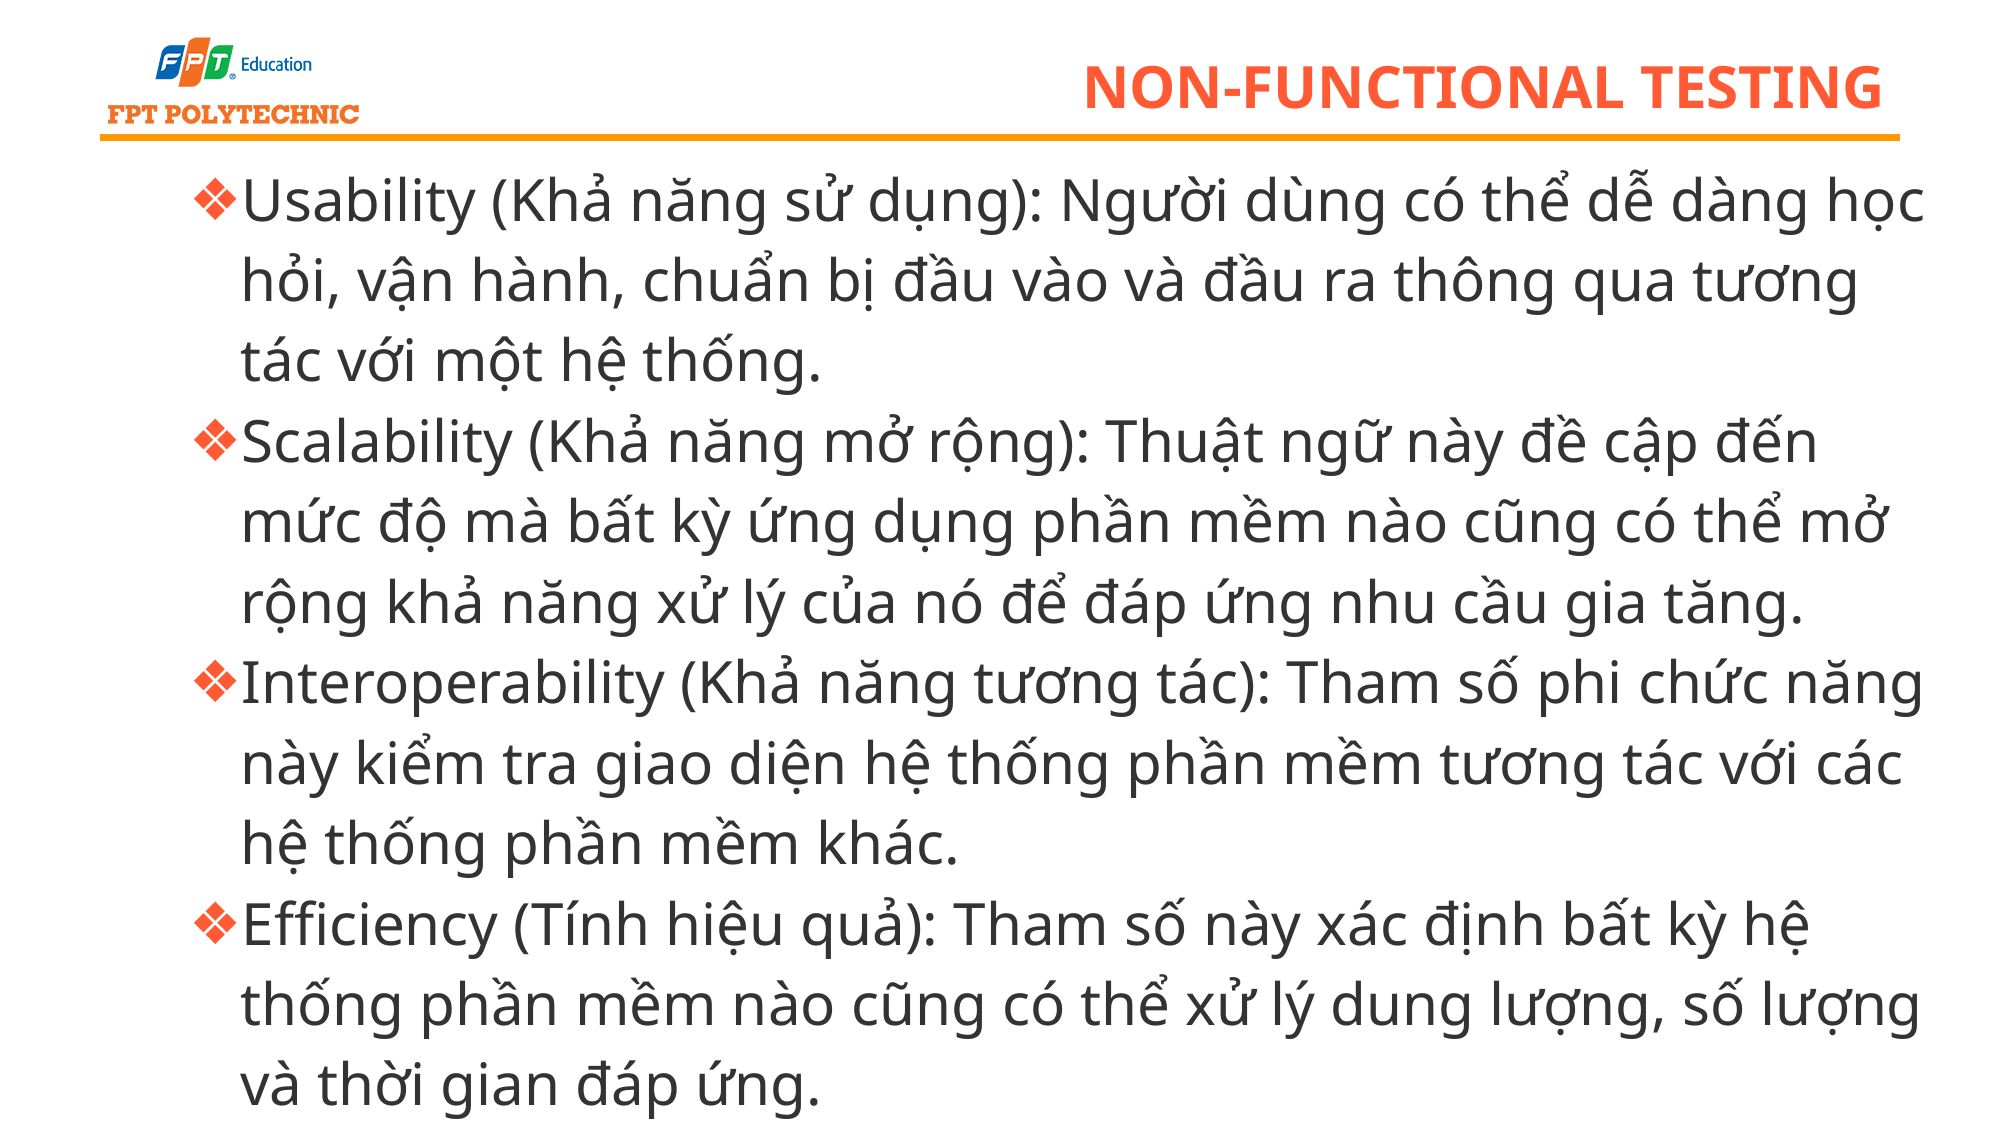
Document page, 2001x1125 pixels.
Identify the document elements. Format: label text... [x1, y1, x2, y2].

picture [99, 25, 367, 134]
picture [99, 135, 367, 143]
title non-functional testing [366, 45, 1900, 125]
text_box Usability (Khả năng sử dụng): Người dùng có thể dễ dàng học hỏi, vận hành, chuẩn bị đầu vào và đầu ra thông qua tương tác với một hệ thống. Scalability (Khả năng mở rộng): Thuật ngữ này đề cập đến mức độ mà bất kỳ ứng dụng phần mềm nào cũng có thể mở rộng khả năng xử lý của nó để đáp ứng nhu cầu gia tăng. Interoperability (Khả năng tương tác): Tham số phi chức năng này kiểm tra giao diện hệ thống phần mềm tương tác với các hệ thống phần mềm khác. Efficiency (Tính hiệu quả): Tham số này xác định bất kỳ hệ thống phần mềm nào cũng có thể xử lý dung lượng, số lượng và thời gian đáp ứng. [103, 144, 1970, 1107]
